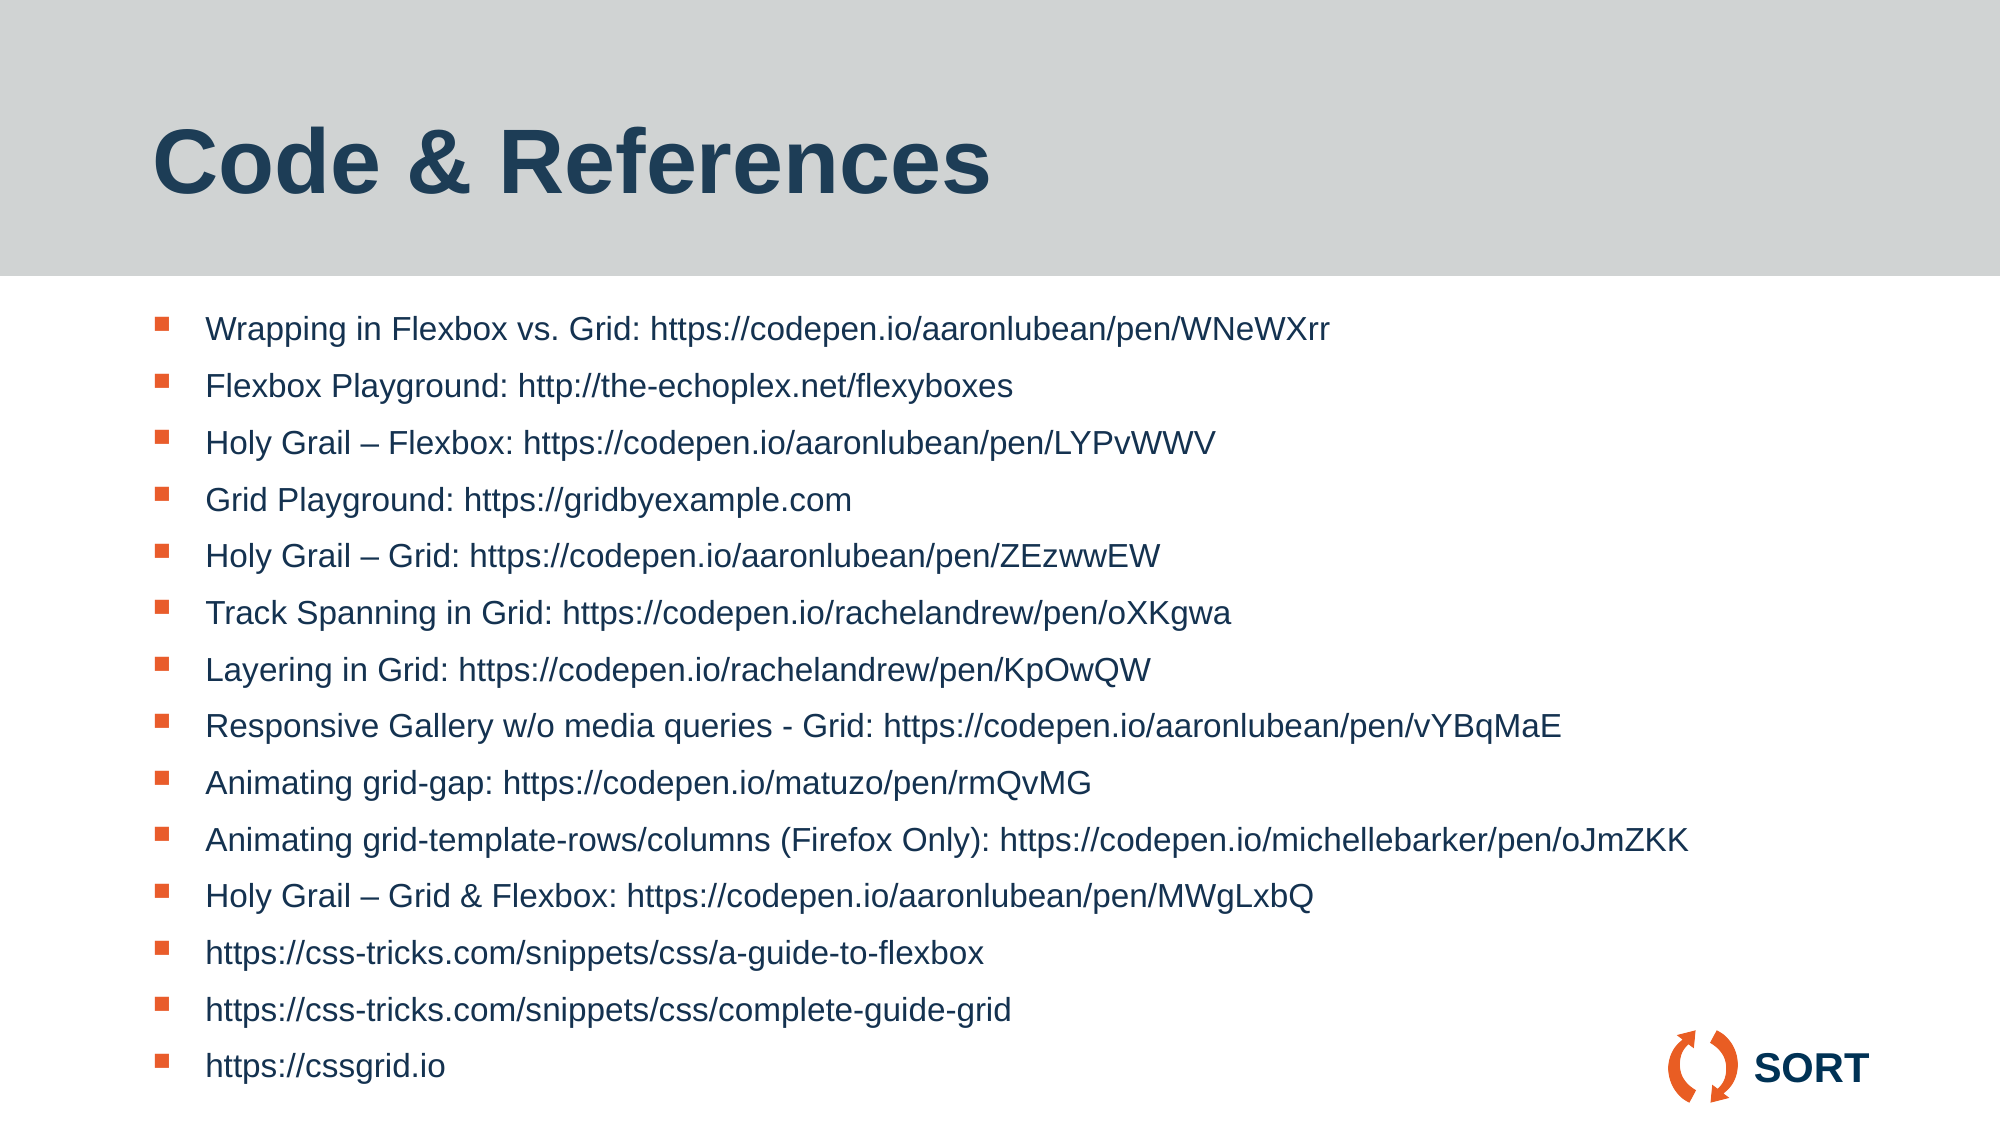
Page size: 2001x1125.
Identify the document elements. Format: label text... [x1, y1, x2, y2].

list Wrapping in Flexbox vs. Grid: https://codepen.io/aaronlubean/pen/WNeWXrr Flexbox Playground: http://the-echoplex.net/flexyboxes Holy Grail – Flexbox: https://codepen.io/aaronlubean/pen/LYPvWWV Grid Playground: https://gridbyexample.com Holy Grail – Grid: https://codepen.io/aaronlubean/pen/ZEzwwEW Track Spanning in Grid: https://codepen.io/rachelandrew/pen/oXKgwa Layering in Grid: https://codepen.io/rachelandrew/pen/KpOwQW Responsive Gallery w/o media queries - Grid: https://codepen.io/aaronlubean/pen/vYBqMaE Animating grid-gap: https://codepen.io/matuzo/pen/rmQvMG Animating grid-template-rows/columns (Firefox Only): https://codepen.io/michellebarker/pen/oJmZKK Holy Grail – Grid & Flexbox: https://codepen.io/aaronlubean/pen/MWgLxbQ https://css-tricks.com/snippets/css/a-guide-to-flexbox https://css-tricks.com/snippets/css/complete-guide-grid https://cssgrid.io [137, 299, 1893, 1100]
title Code & References [137, 58, 1863, 269]
